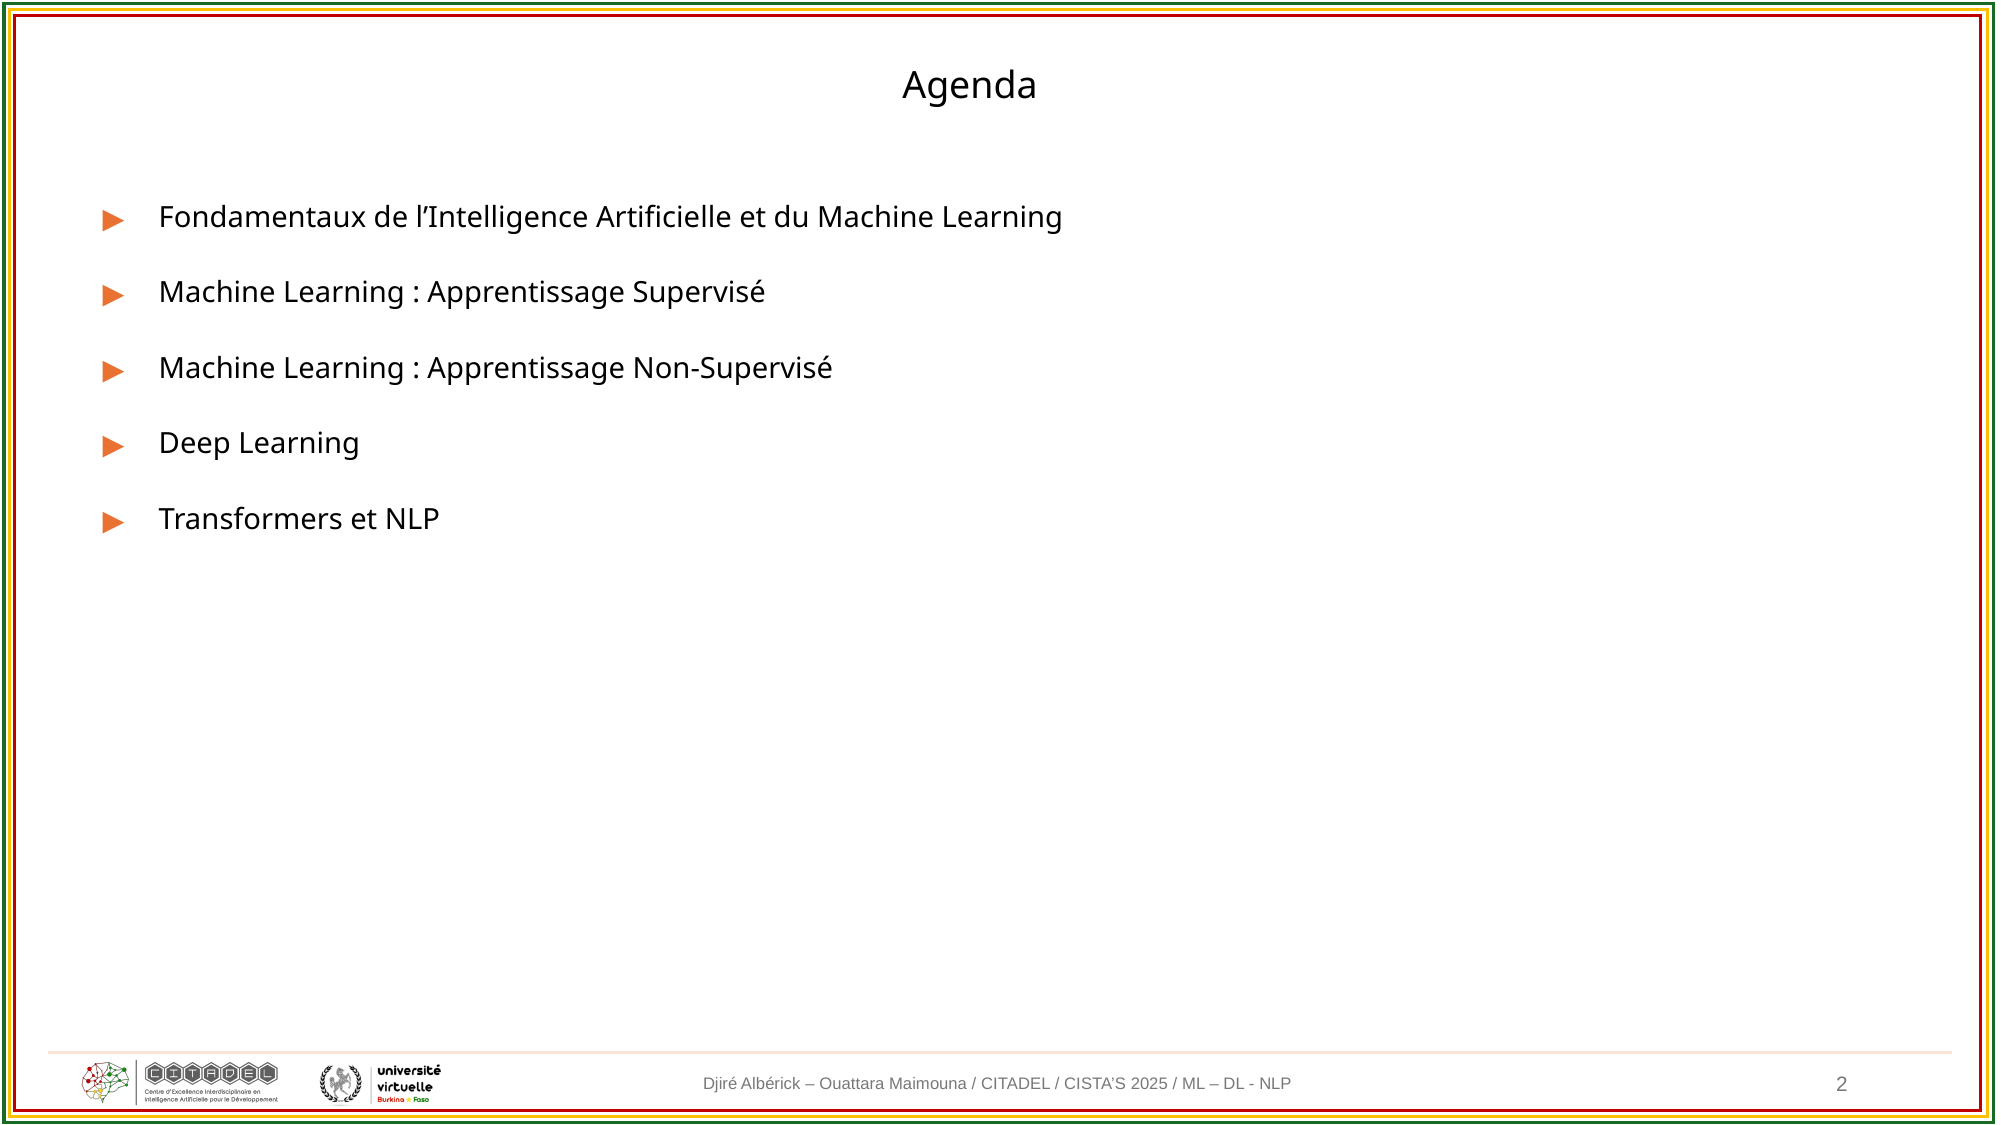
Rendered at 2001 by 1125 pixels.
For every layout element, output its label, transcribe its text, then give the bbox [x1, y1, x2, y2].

text_box Agenda [82, 46, 1858, 129]
text_box Fondamentaux de l’Intelligence Artificielle et du Machine Learning Machine Learning : Apprentissage Supervisé Machine Learning : Apprentissage Non-Supervisé Deep Learning Transformers et NLP [82, 160, 1932, 1032]
slide_number 2 [1412, 1063, 1863, 1103]
picture [78, 1058, 281, 1107]
picture [311, 1058, 455, 1107]
